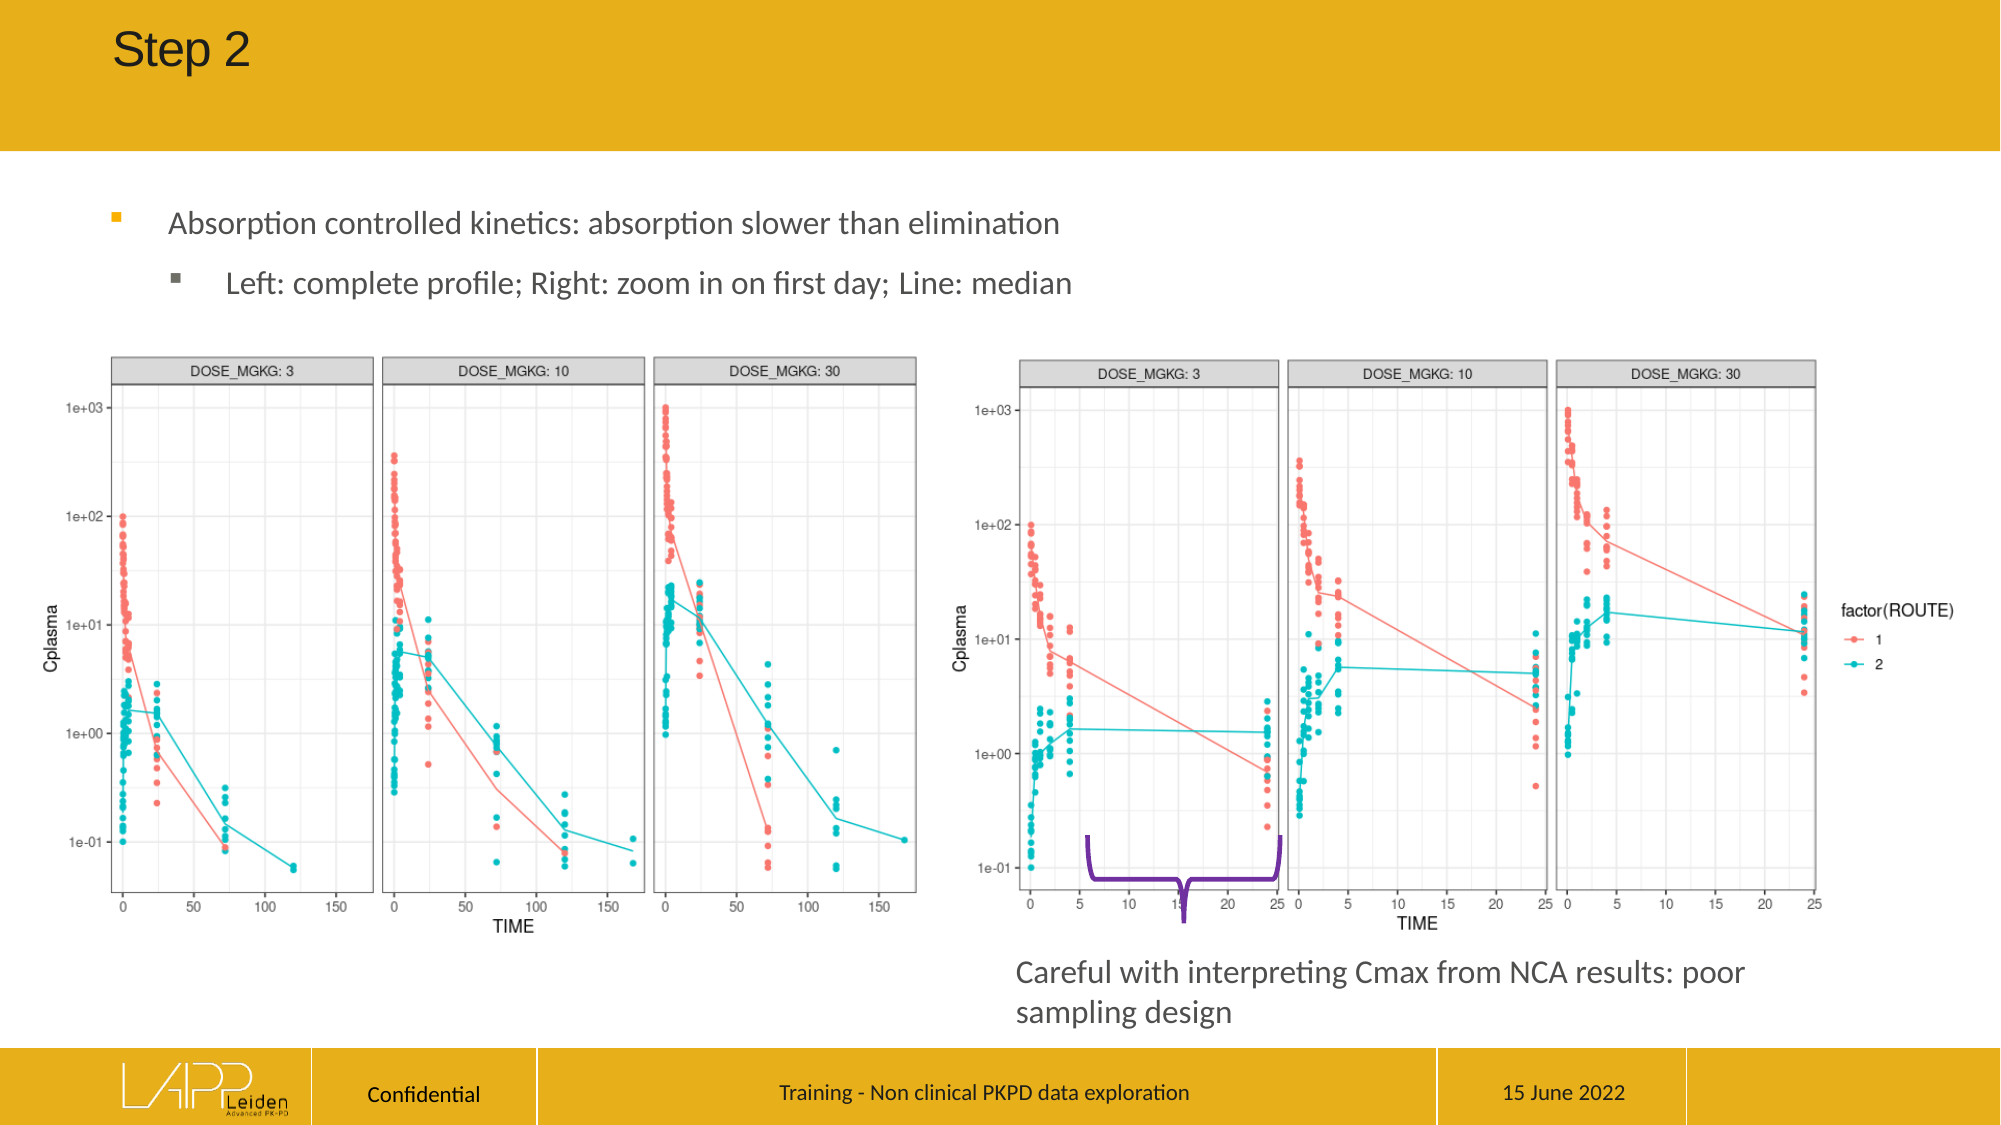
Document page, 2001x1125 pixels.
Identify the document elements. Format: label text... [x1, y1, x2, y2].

list Absorption controlled kinetics: absorption slower than elimination Left: complete profile; Right: zoom in on first day; Line: median [108, 205, 1894, 348]
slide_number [1451, 1060, 1677, 1121]
picture [85, 1018, 322, 1125]
text_box Careful with interpreting Cmax from NCA results: poor sampling design [1001, 943, 1816, 1038]
footer Training - Non clinical PKPD data exploration [548, 1061, 1422, 1122]
picture [36, 348, 1962, 940]
list Absorption controlled kinetics: absorption slower than elimination Left: complete profile; Right: zoom in on first day; Line: median [108, 940, 1894, 997]
title Step 2 [112, 22, 1894, 77]
